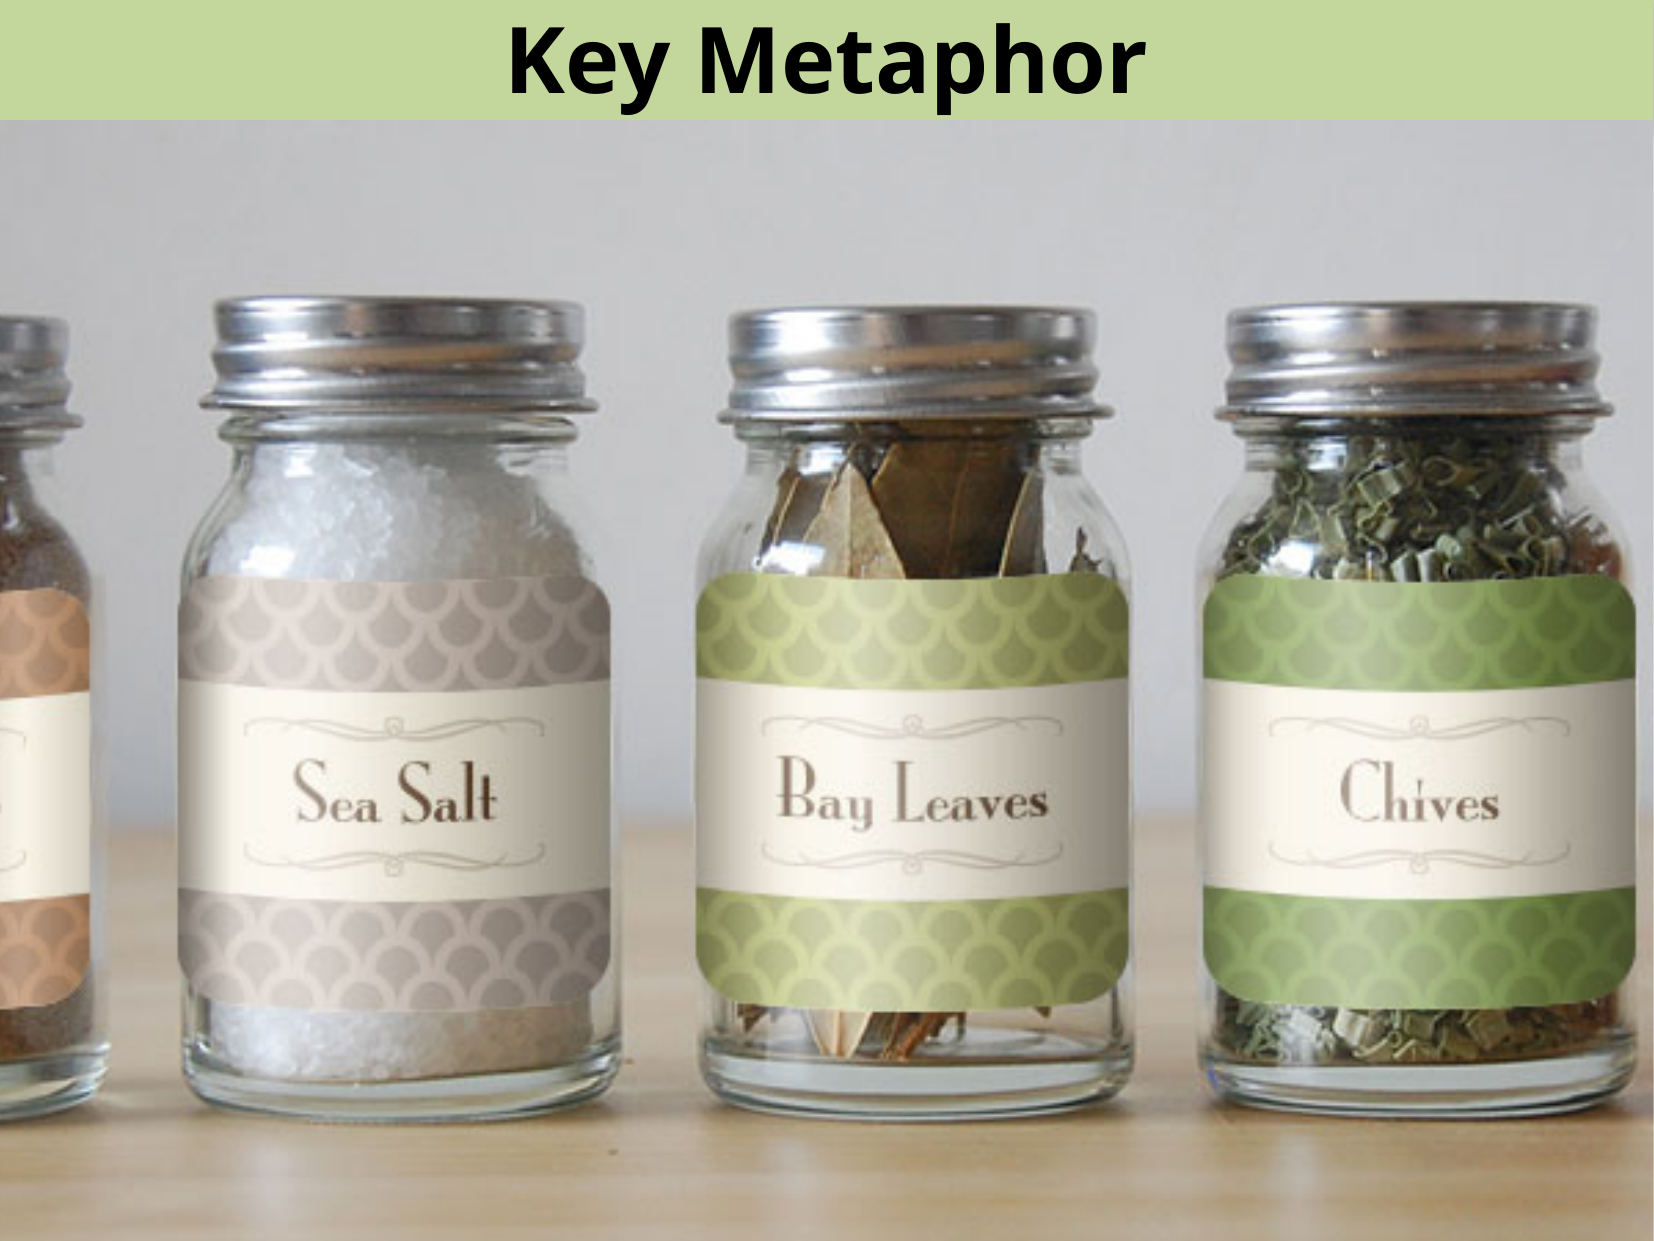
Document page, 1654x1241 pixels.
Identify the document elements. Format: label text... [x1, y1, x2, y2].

picture [0, 119, 1654, 1241]
text_box Key Metaphor [0, 0, 1654, 117]
